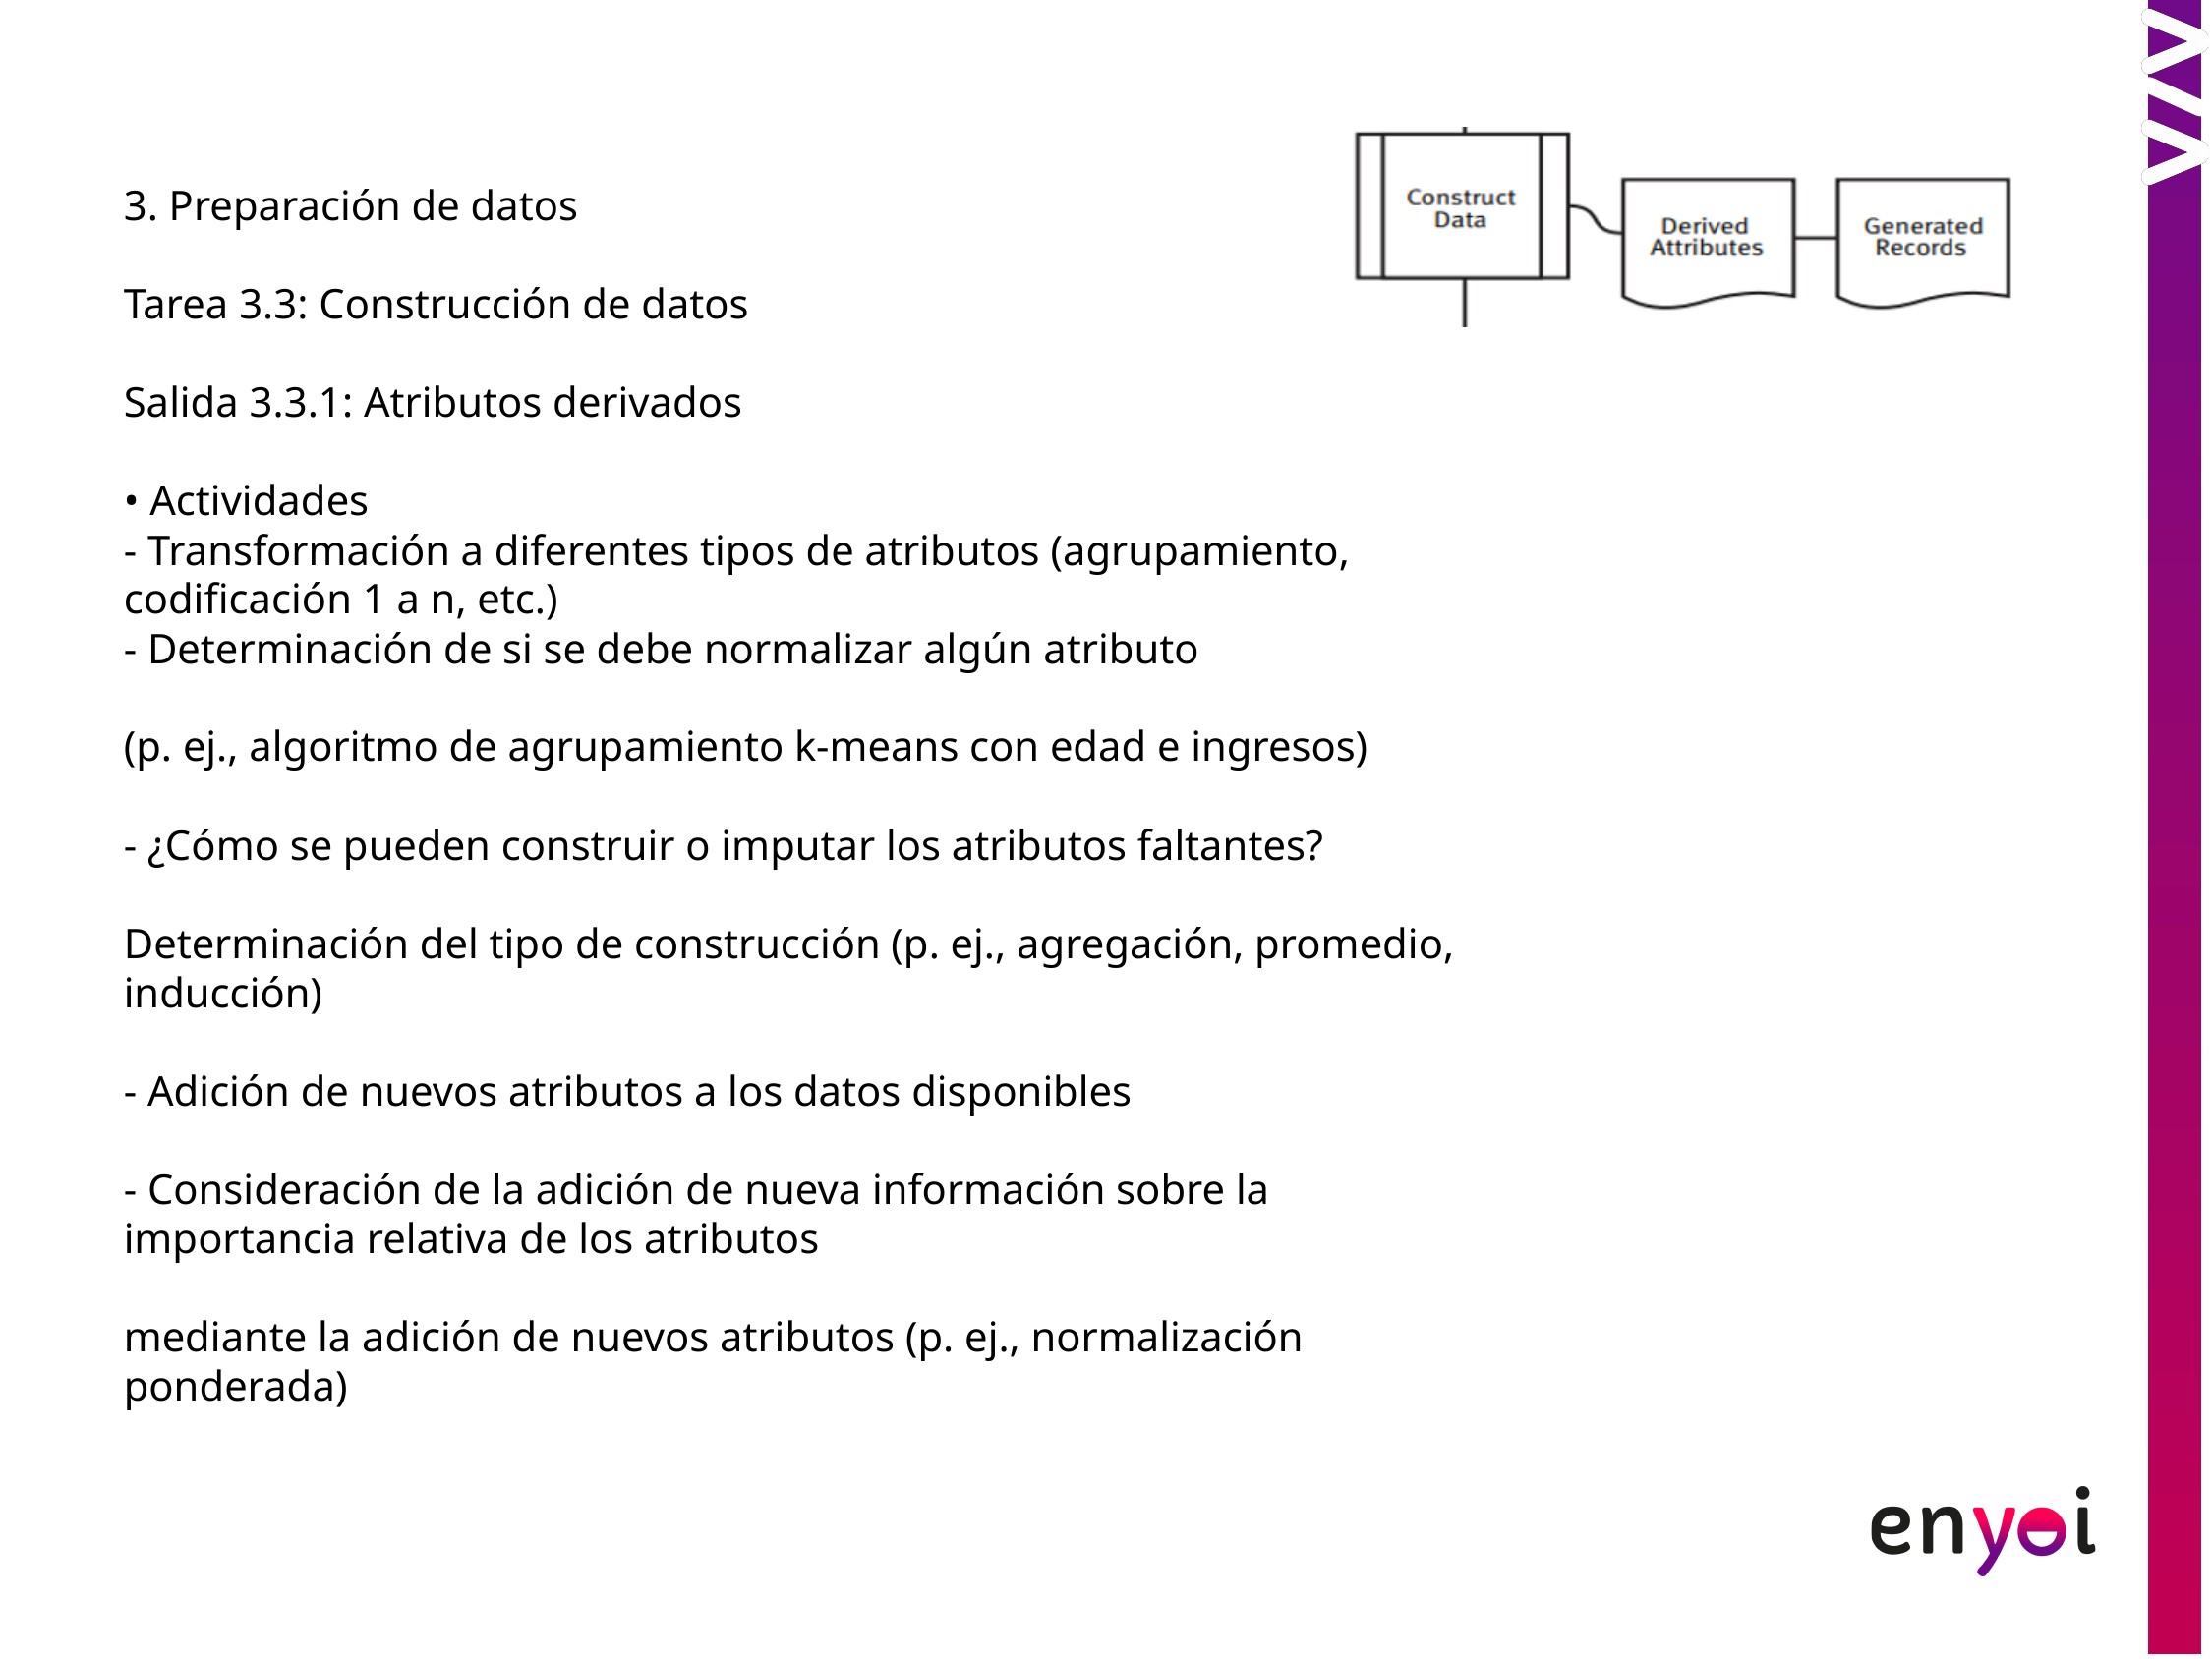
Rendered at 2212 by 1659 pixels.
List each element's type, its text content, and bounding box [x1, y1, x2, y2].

text_box [1871, 1486, 2096, 1576]
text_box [2138, 0, 2212, 1655]
picture [1351, 127, 2020, 327]
text_box 3. Preparación de datos Tarea 3.3: Construcción de datos Salida 3.3.1: Atributos derivados • Actividades - Transformación a diferentes tipos de atributos (agrupamiento, codificación 1 a n, etc.) - Determinación de si se debe normalizar algún atributo (p. ej., algoritmo de agrupamiento k-means con edad e ingresos) - ¿Cómo se pueden construir o imputar los atributos faltantes? Determinación del tipo de construcción (p. ej., agregación, promedio, inducción) - Adición de nuevos atributos a los datos disponibles - Consideración de la adición de nueva información sobre la importancia relativa de los atributos mediante la adición de nuevos atributos (p. ej., normalización ponderada) [109, 172, 1474, 1416]
